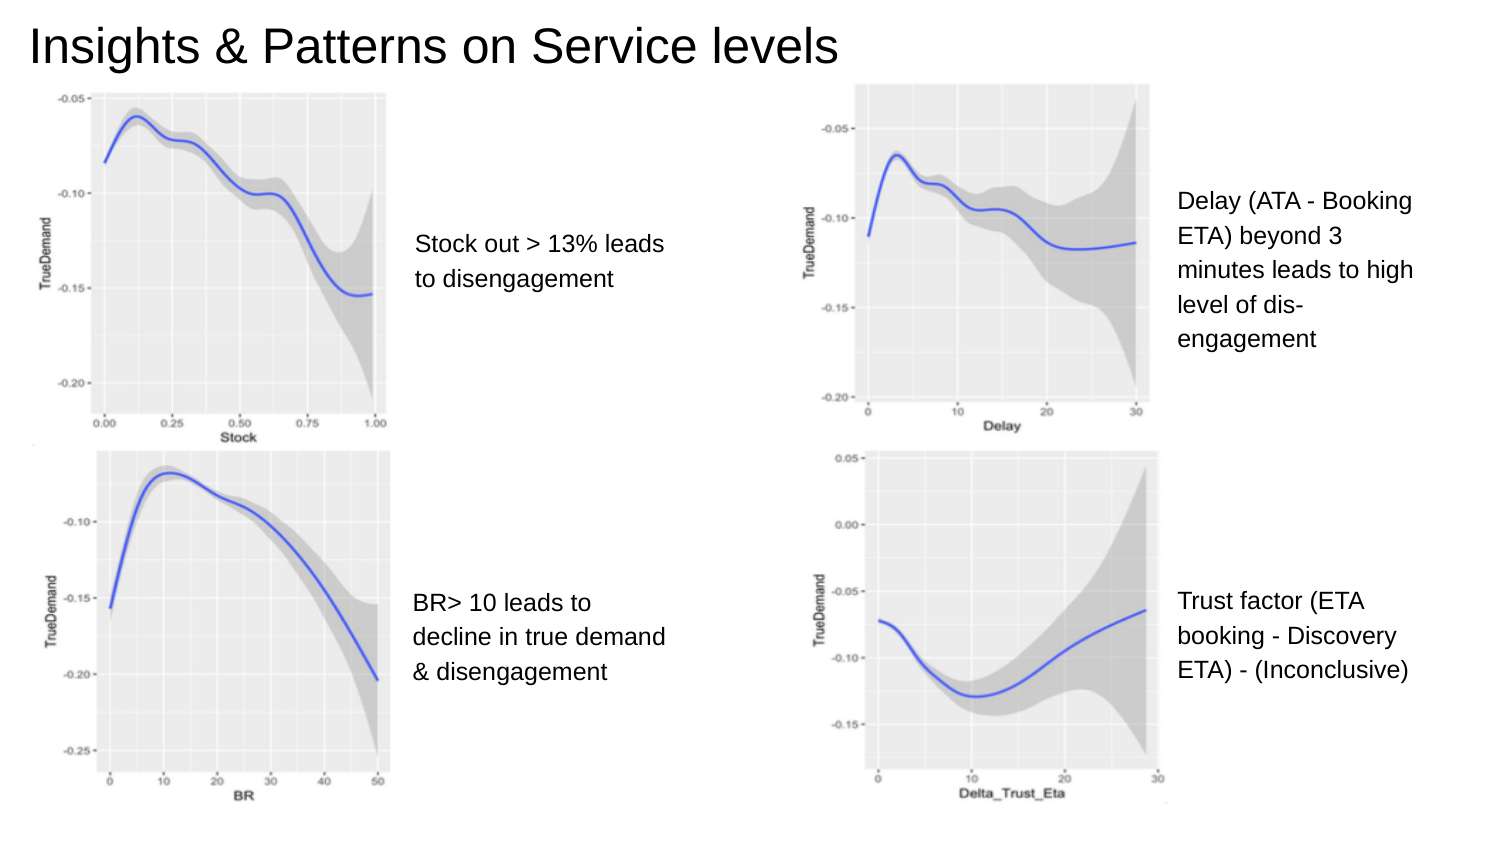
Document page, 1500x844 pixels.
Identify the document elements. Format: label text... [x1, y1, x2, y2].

picture [798, 78, 1155, 437]
picture [806, 445, 1178, 804]
picture [27, 88, 398, 804]
title Insights & Patterns on Service levels [13, 0, 1477, 89]
list Stock out > 13% leads to disengagement [403, 114, 686, 401]
list BR> 10 leads to decline in true demand & disengagement [397, 491, 684, 776]
list Trust factor (ETA booking - Discovery ETA) - (Inconclusive) [1182, 489, 1449, 776]
list Delay (ATA - Booking ETA) beyond 3 minutes leads to high level of dis-engagement [1162, 123, 1449, 410]
